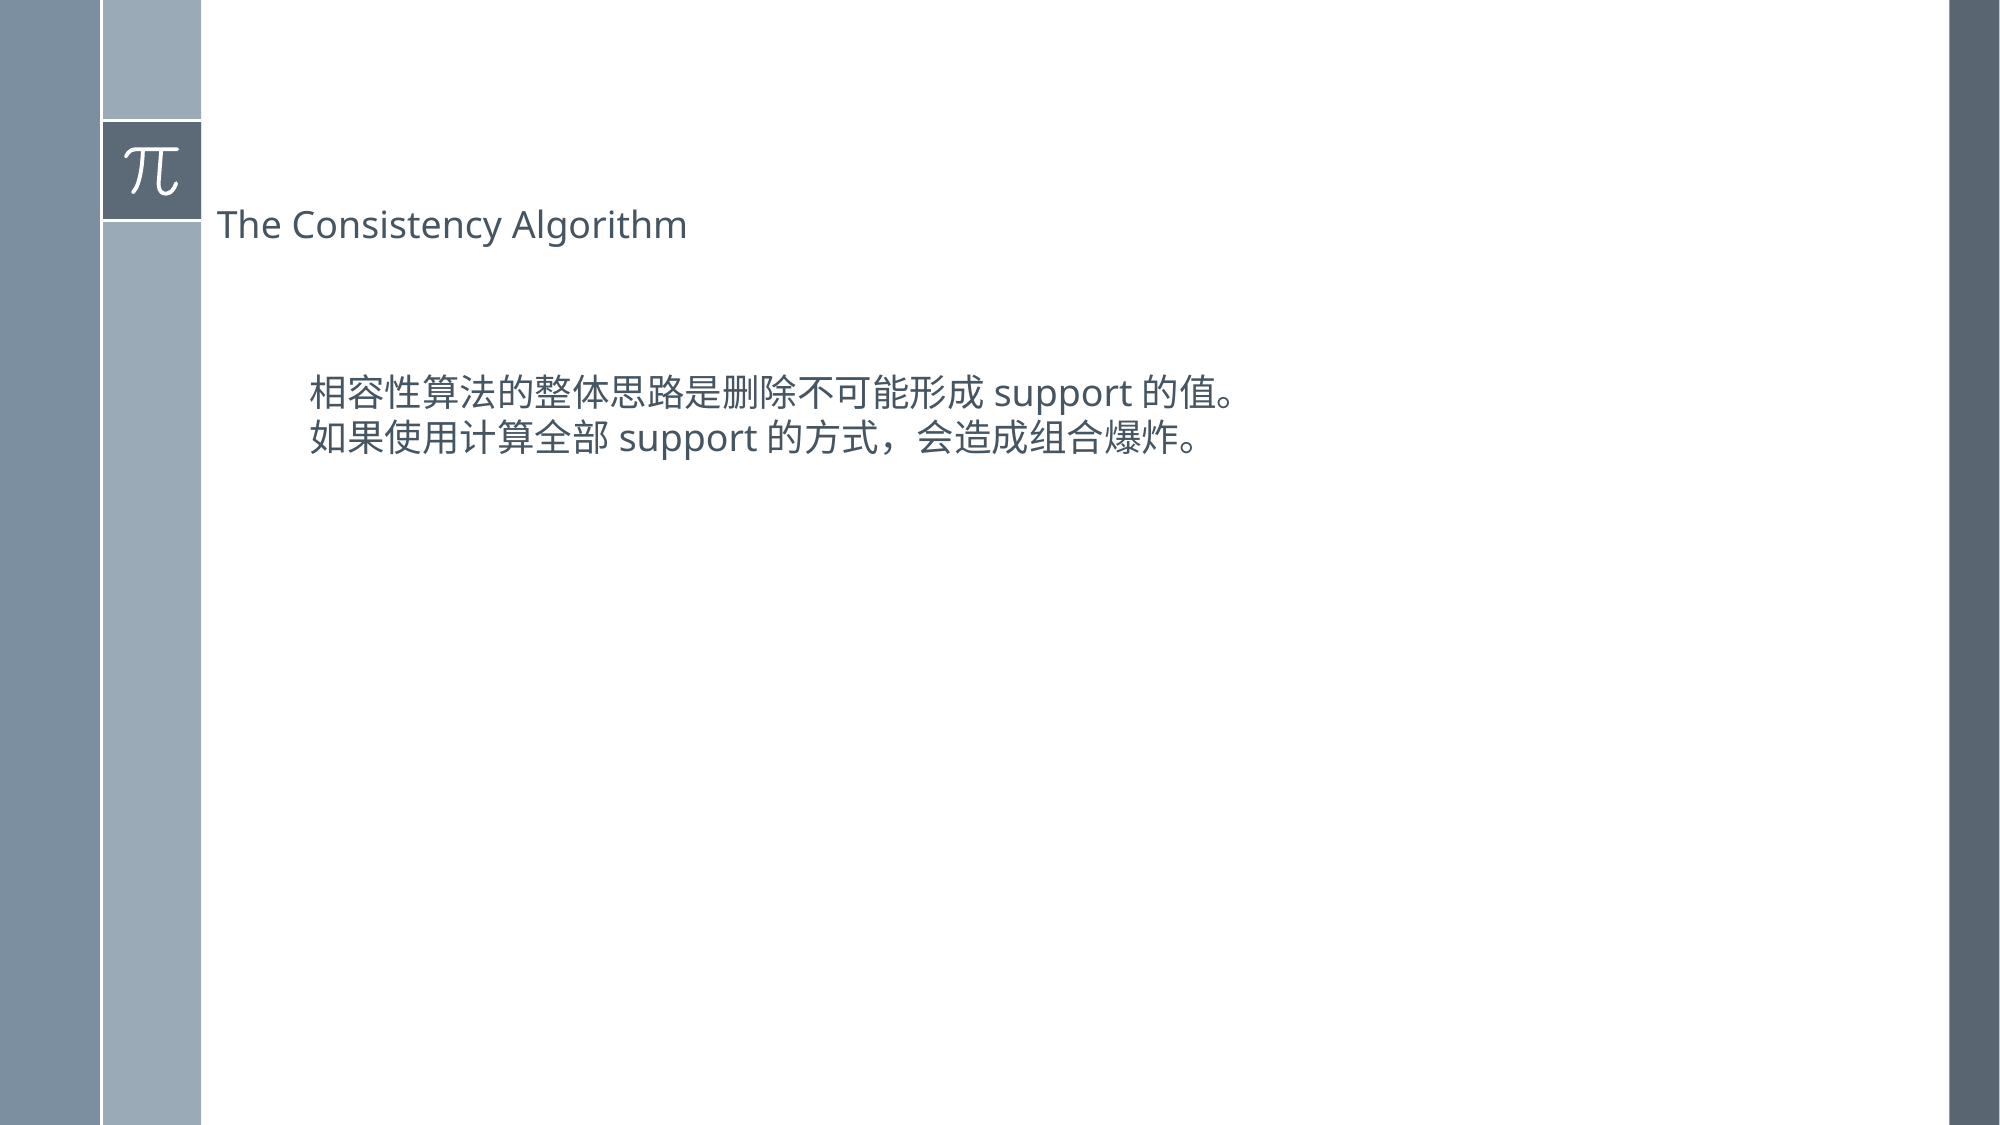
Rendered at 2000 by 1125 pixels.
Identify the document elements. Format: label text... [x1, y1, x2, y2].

text_box The Consistency Algorithm [202, 193, 933, 254]
text_box 相容性算法的整体思路是删除不可能形成support的值。 如果使用计算全部support的方式，会造成组合爆炸。 [294, 361, 1269, 467]
